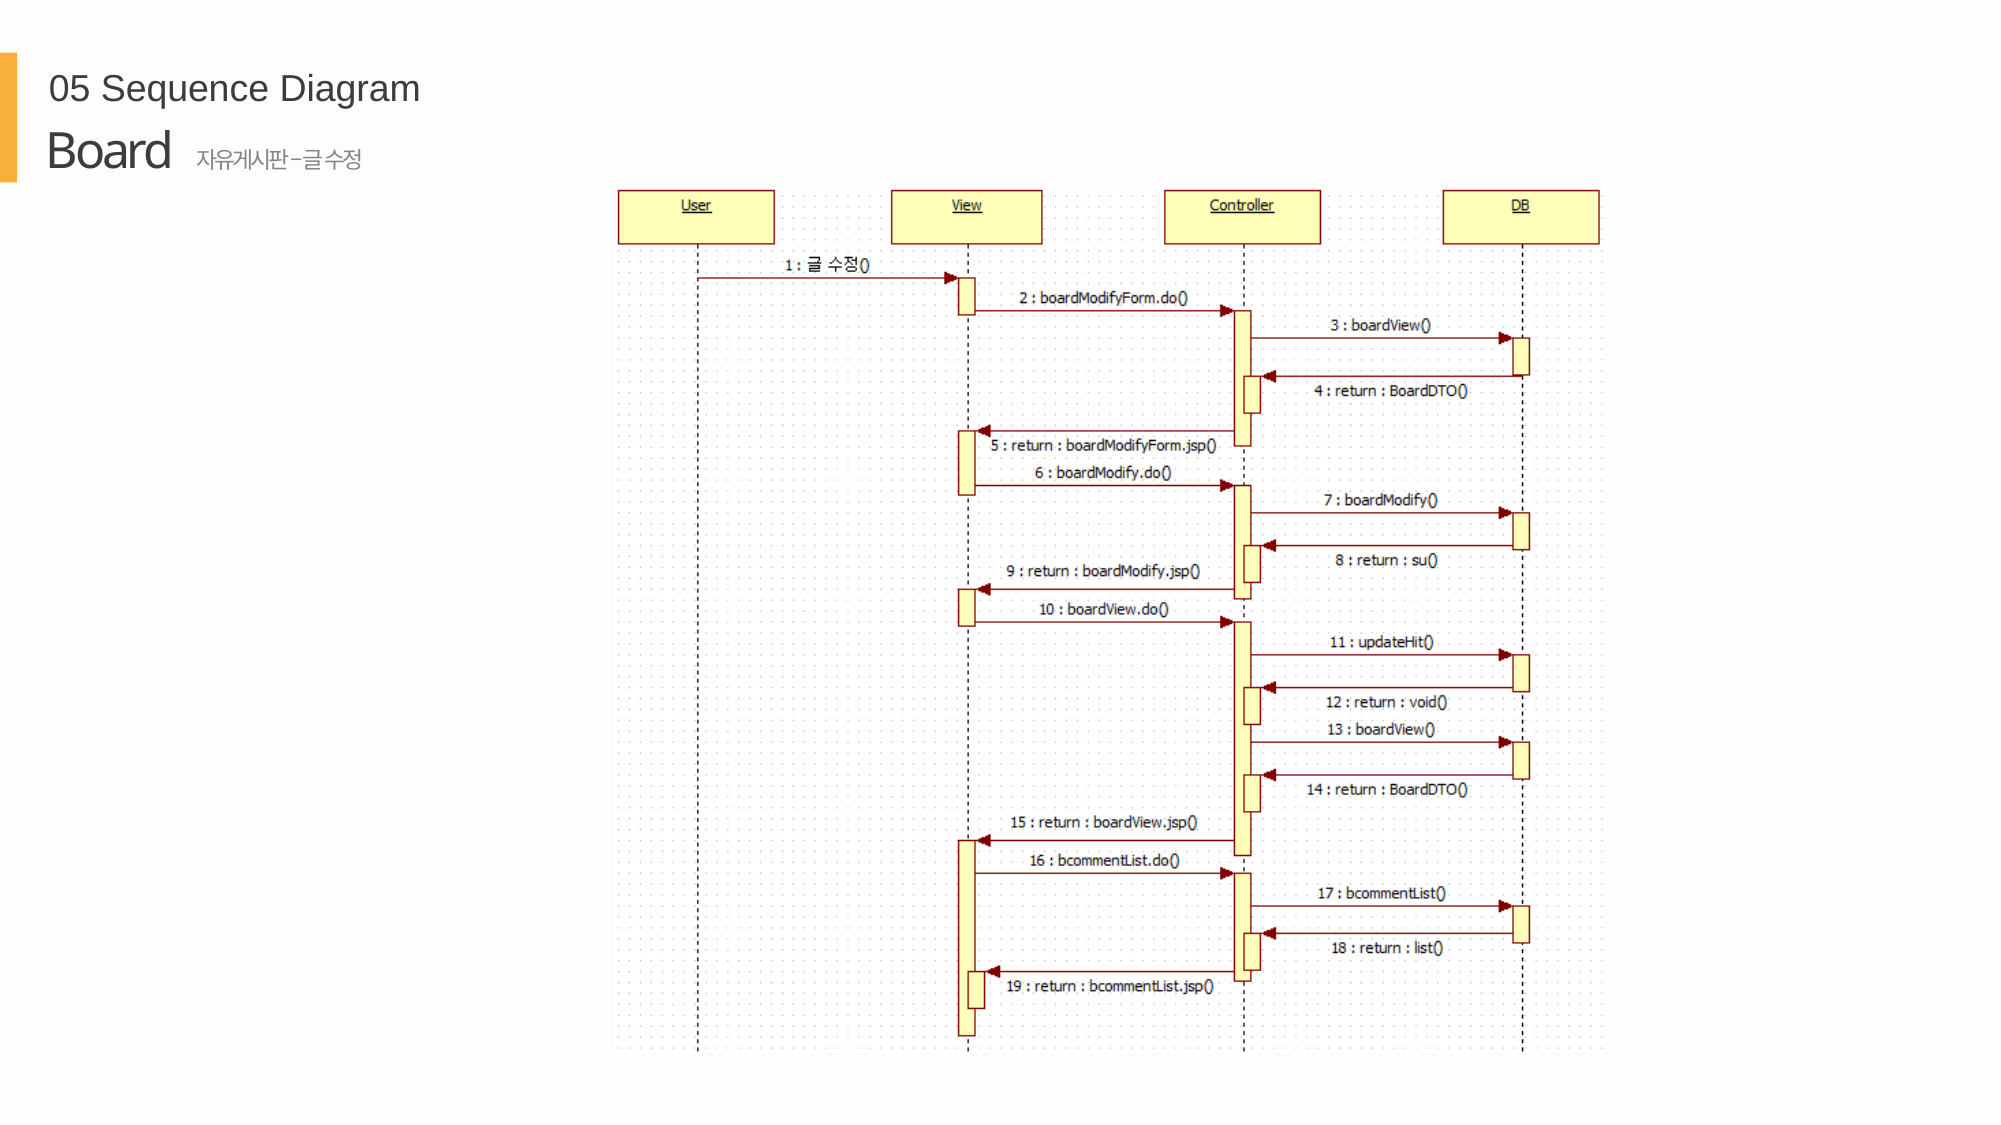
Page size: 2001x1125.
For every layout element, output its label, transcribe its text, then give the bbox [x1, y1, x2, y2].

text_box Board 자유게시판 – 글 수정 [30, 110, 379, 186]
text_box [0, 52, 18, 183]
picture [614, 186, 1604, 1053]
text_box 05 Sequence Diagram [34, 56, 436, 117]
